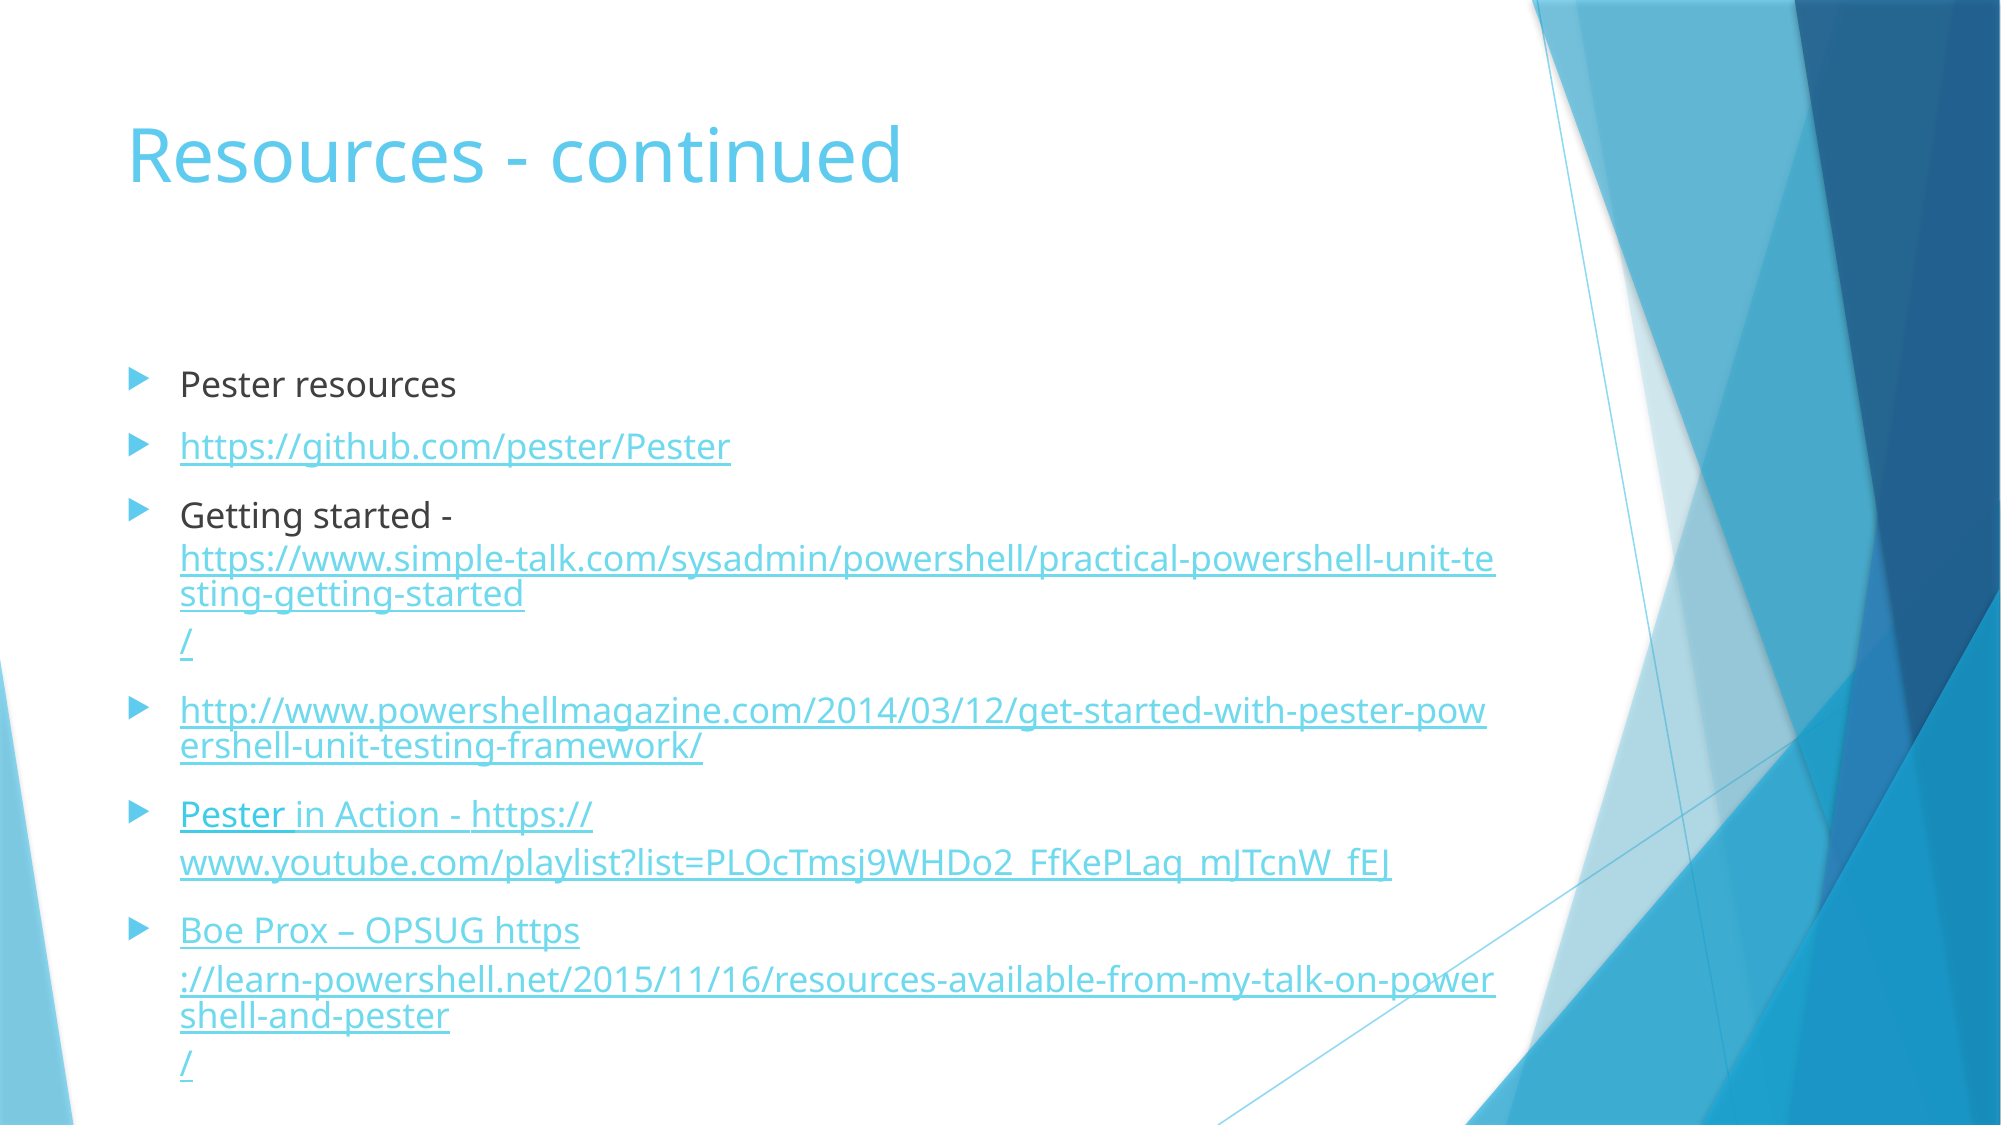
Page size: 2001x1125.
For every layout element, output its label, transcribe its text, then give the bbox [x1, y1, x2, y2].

list Pester resources https://github.com/pester/Pester Getting started - https://www.simple-talk.com/sysadmin/powershell/practical-powershell-unit-testing-getting-started/ http://www.powershellmagazine.com/2014/03/12/get-started-with-pester-powershell-unit-testing-framework/ Pester in Action - https://www.youtube.com/playlist?list=PLOcTmsj9WHDo2_FfKePLaq_mJTcnW_fEJ Boe Prox – OPSUG https://learn-powershell.net/2015/11/16/resources-available-from-my-talk-on-powershell-and-pester/ [111, 354, 1522, 992]
title Resources - continued [111, 99, 1522, 317]
